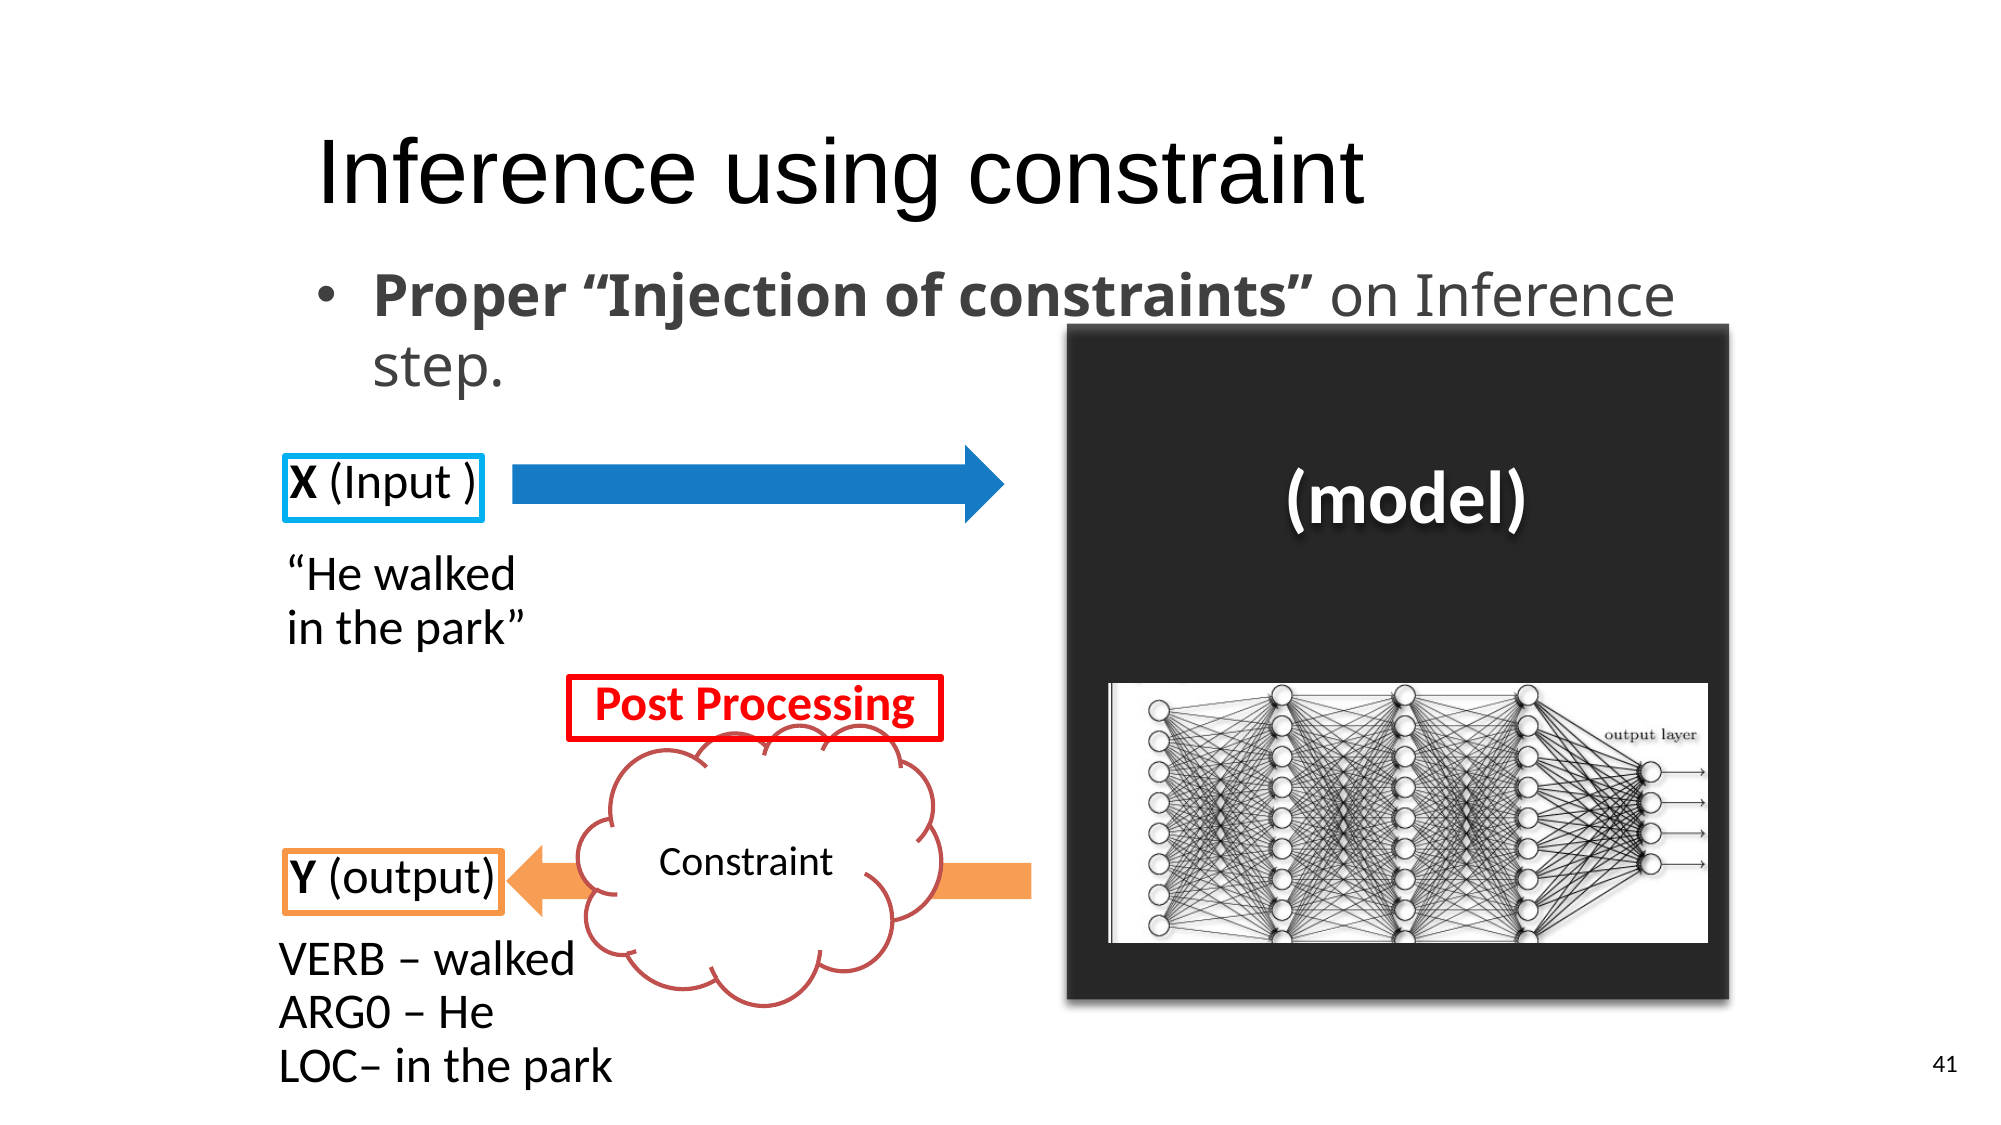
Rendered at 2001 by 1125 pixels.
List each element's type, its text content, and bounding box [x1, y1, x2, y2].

slide_number 40 [1853, 1019, 1974, 1106]
title Inference using constraint [301, 97, 1699, 223]
text_box X (Input ) [285, 455, 301, 521]
text_box Constraint [723, 991, 805, 1009]
text_box Proper “Injection of constraints” on Inference step. [301, 243, 1699, 991]
text_box “He walked in the park” [239, 547, 301, 659]
text_box Y (output) [284, 850, 301, 913]
picture [1108, 683, 1709, 943]
text_box VERB – walked ARG0 – He LOC– in the park [278, 931, 614, 1125]
